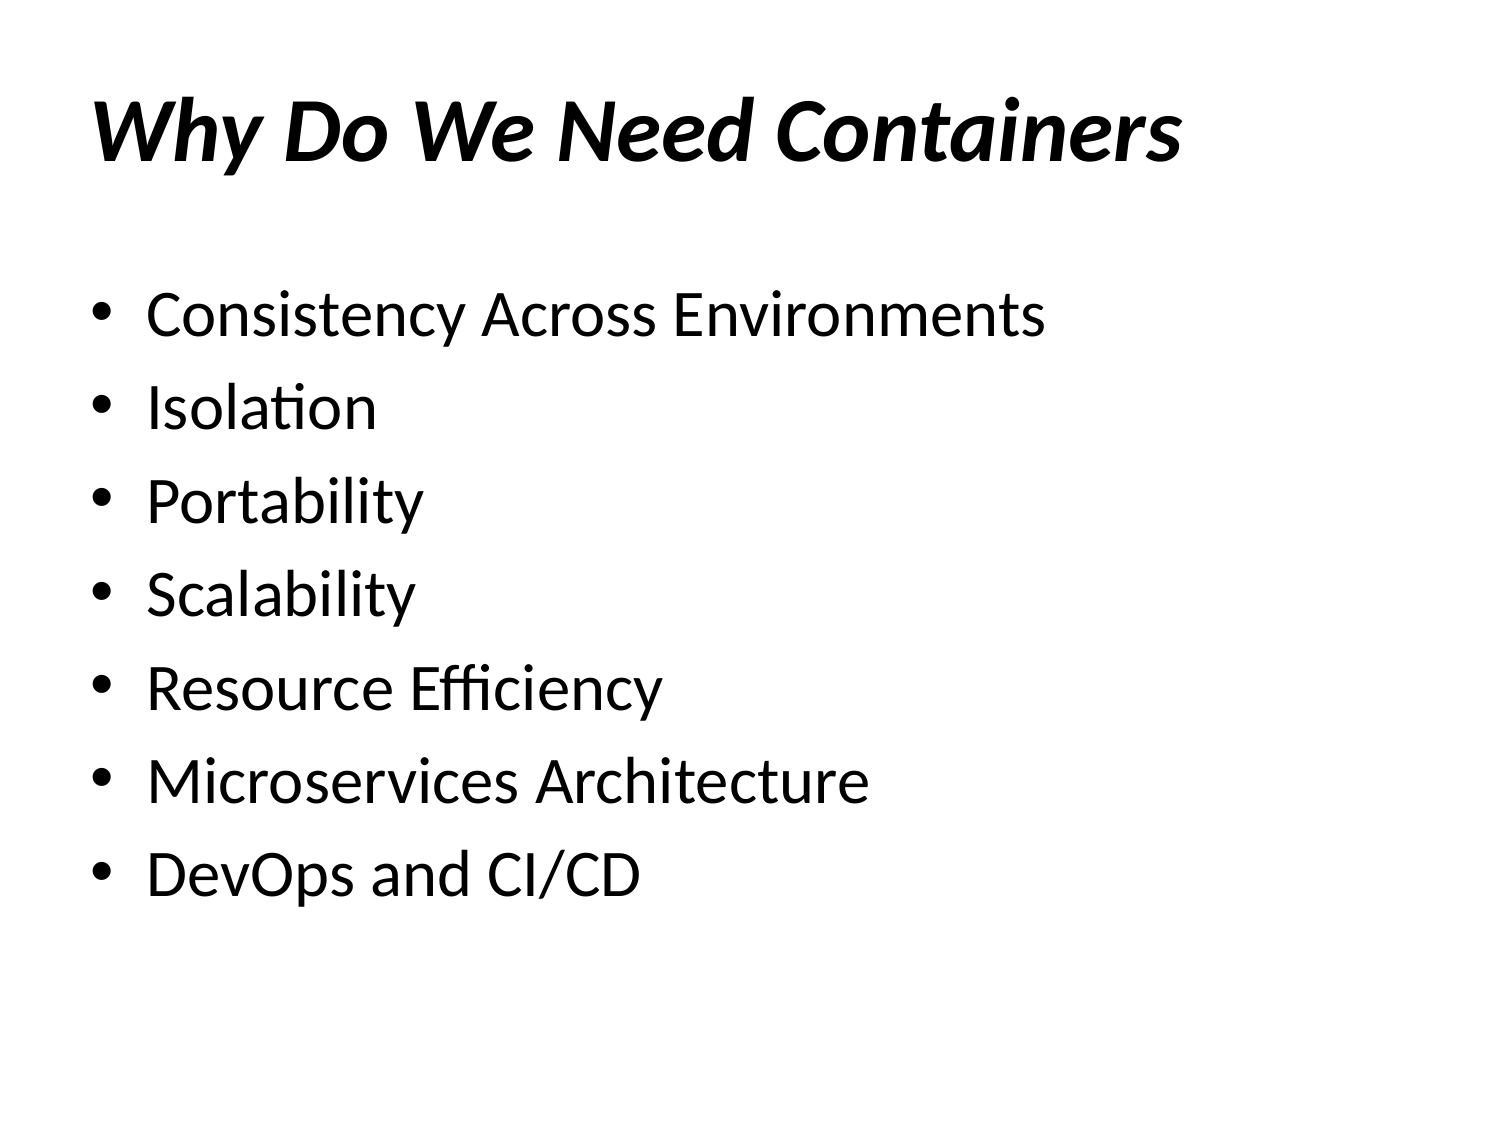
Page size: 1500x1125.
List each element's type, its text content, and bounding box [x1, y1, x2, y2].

text_box Why Do We Need Containers [74, 62, 1363, 188]
list Consistency Across Environments Isolation Portability Scalability Resource Efficiency Microservices Architecture DevOps and CI/CD [75, 262, 1425, 1005]
